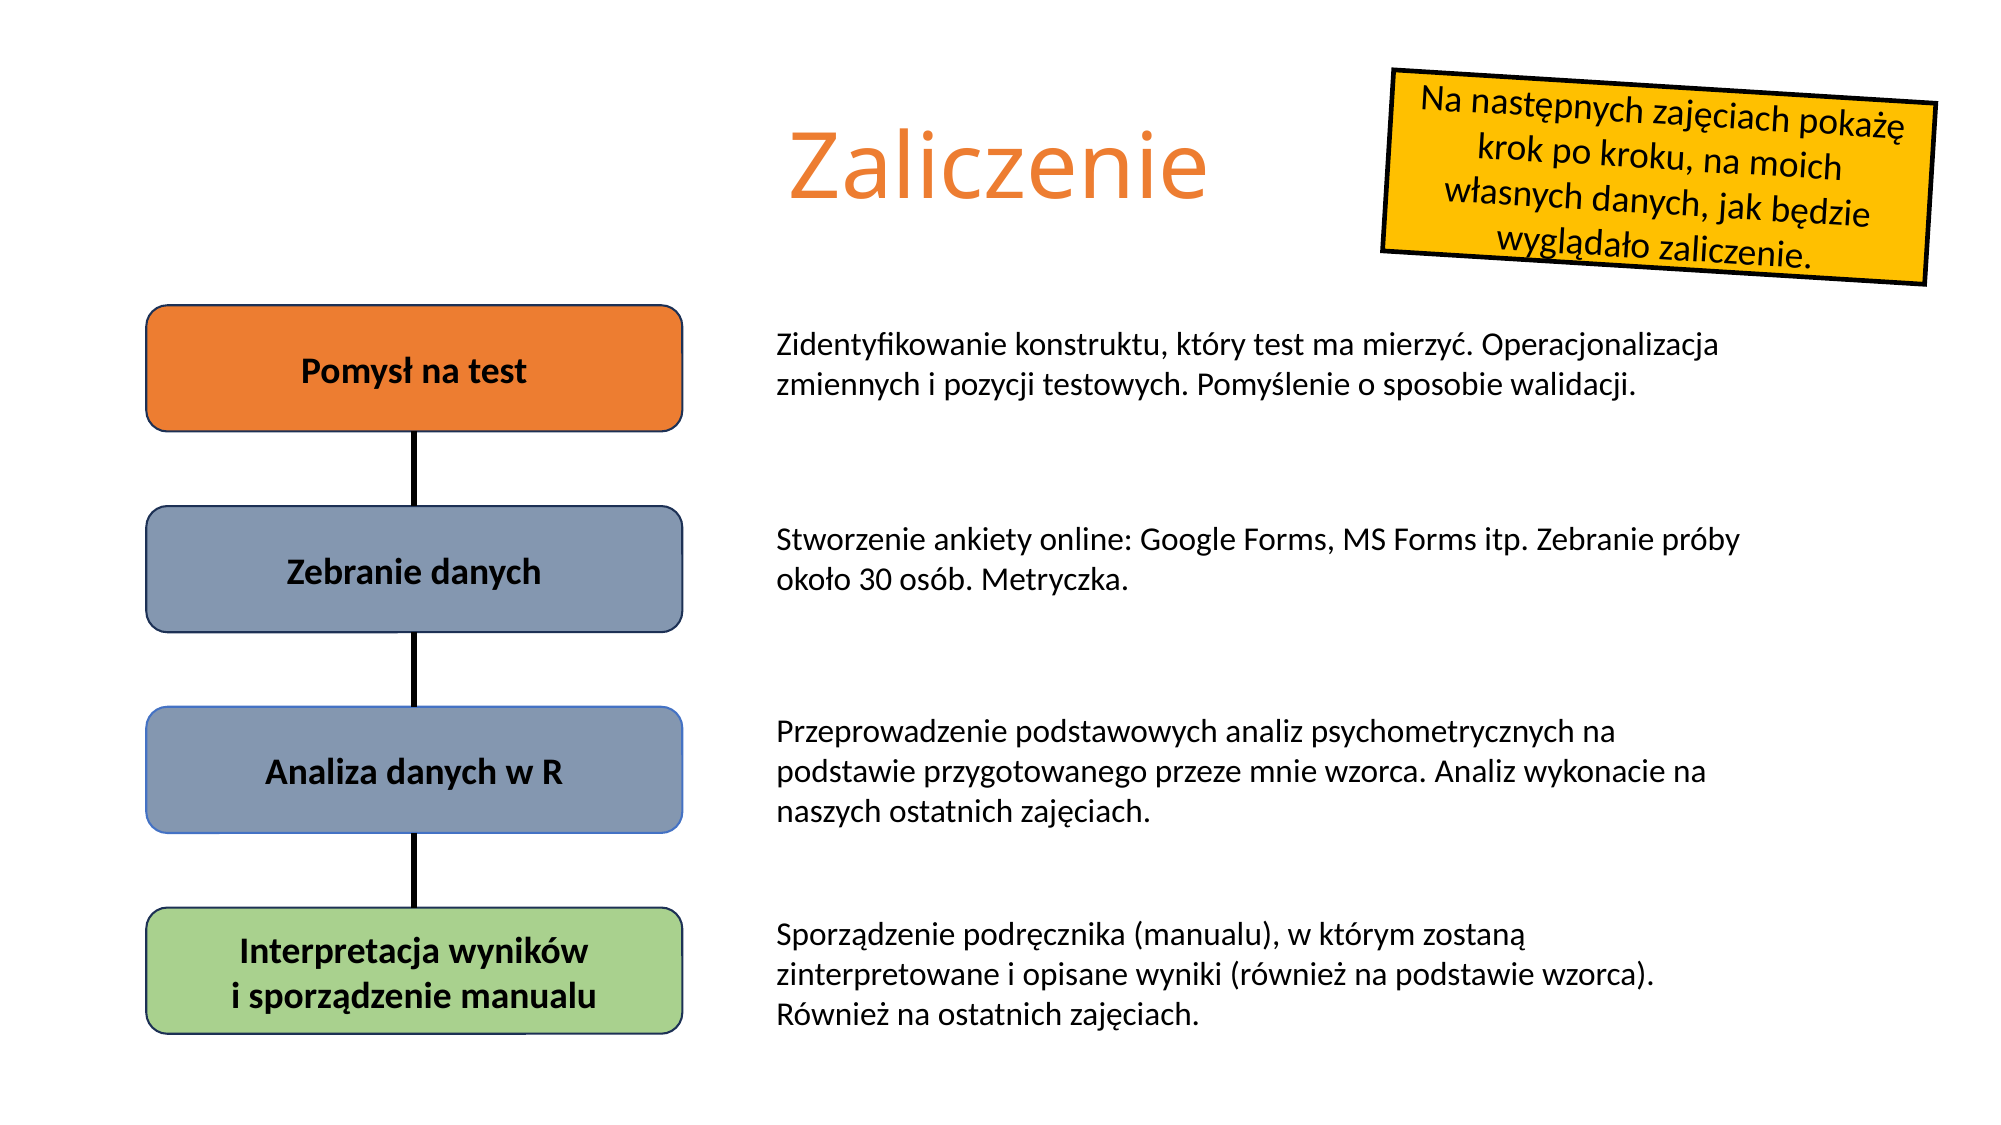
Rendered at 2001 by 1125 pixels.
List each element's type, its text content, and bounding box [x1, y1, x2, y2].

text_box Zebranie danych [145, 505, 684, 634]
text_box Sporządzenie podręcznika (manualu), w którym zostaną zinterpretowane i opisane wyniki (również na podstawie wzorca). Również na ostatnich zajęciach. [774, 910, 1736, 1033]
text_box Na następnych zajęciach pokażę krok po kroku, na moich własnych danych, jak będzie wyglądało zaliczenie. [1381, 68, 1937, 286]
text_box Zidentyfikowanie konstruktu, który test ma mierzyć. Operacjonalizacja zmiennych i pozycji testowych. Pomyślenie o sposobie walidacji. [774, 319, 1761, 439]
text_box Przeprowadzenie podstawowych analiz psychometrycznych na podstawie przygotowanego przeze mnie wzorca. Analiz wykonacie na naszych ostatnich zajęciach. [774, 706, 1761, 829]
text_box Analiza danych w R [145, 705, 684, 835]
text_box Stworzenie ankiety online: Google Forms, MS Forms itp. Zebranie próby około 30 osób. Metryczka. [774, 515, 1761, 598]
text_box Interpretacja wyników i sporządzenie manualu [145, 906, 684, 1035]
text_box Pomysł na test [145, 304, 684, 433]
title Zaliczenie [137, 59, 1863, 278]
